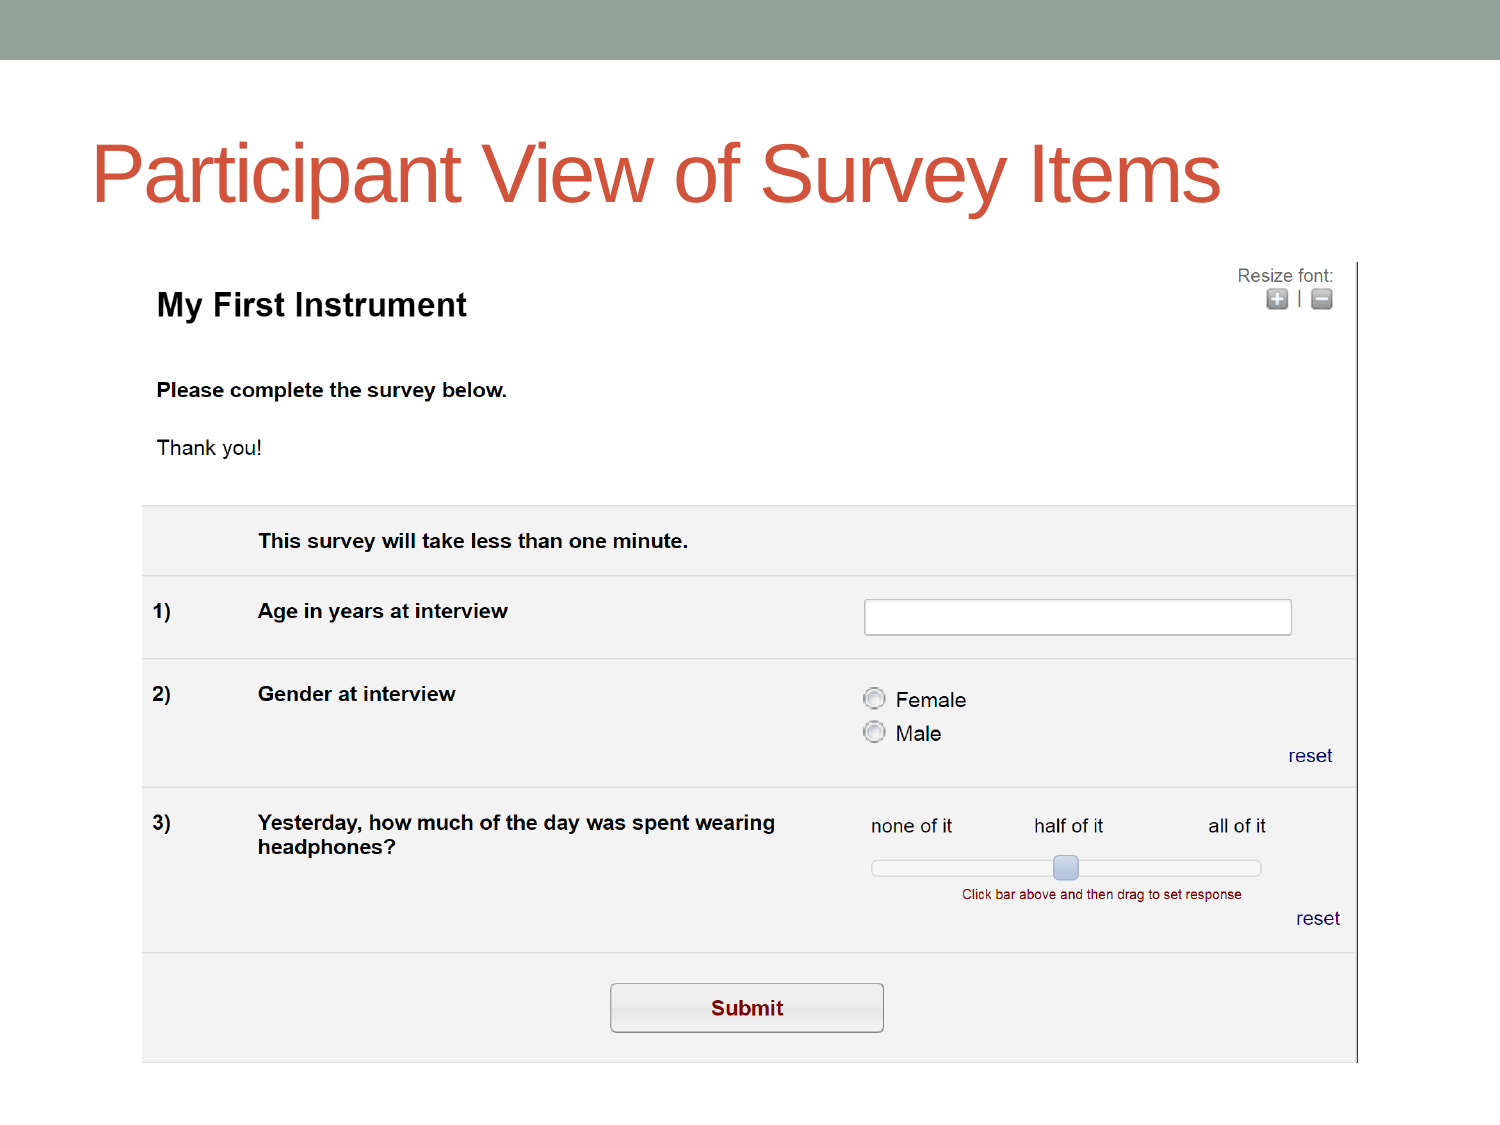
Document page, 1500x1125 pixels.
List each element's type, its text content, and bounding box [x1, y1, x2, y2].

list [142, 262, 1358, 1063]
title Participant View of Survey Items [75, 87, 1425, 250]
